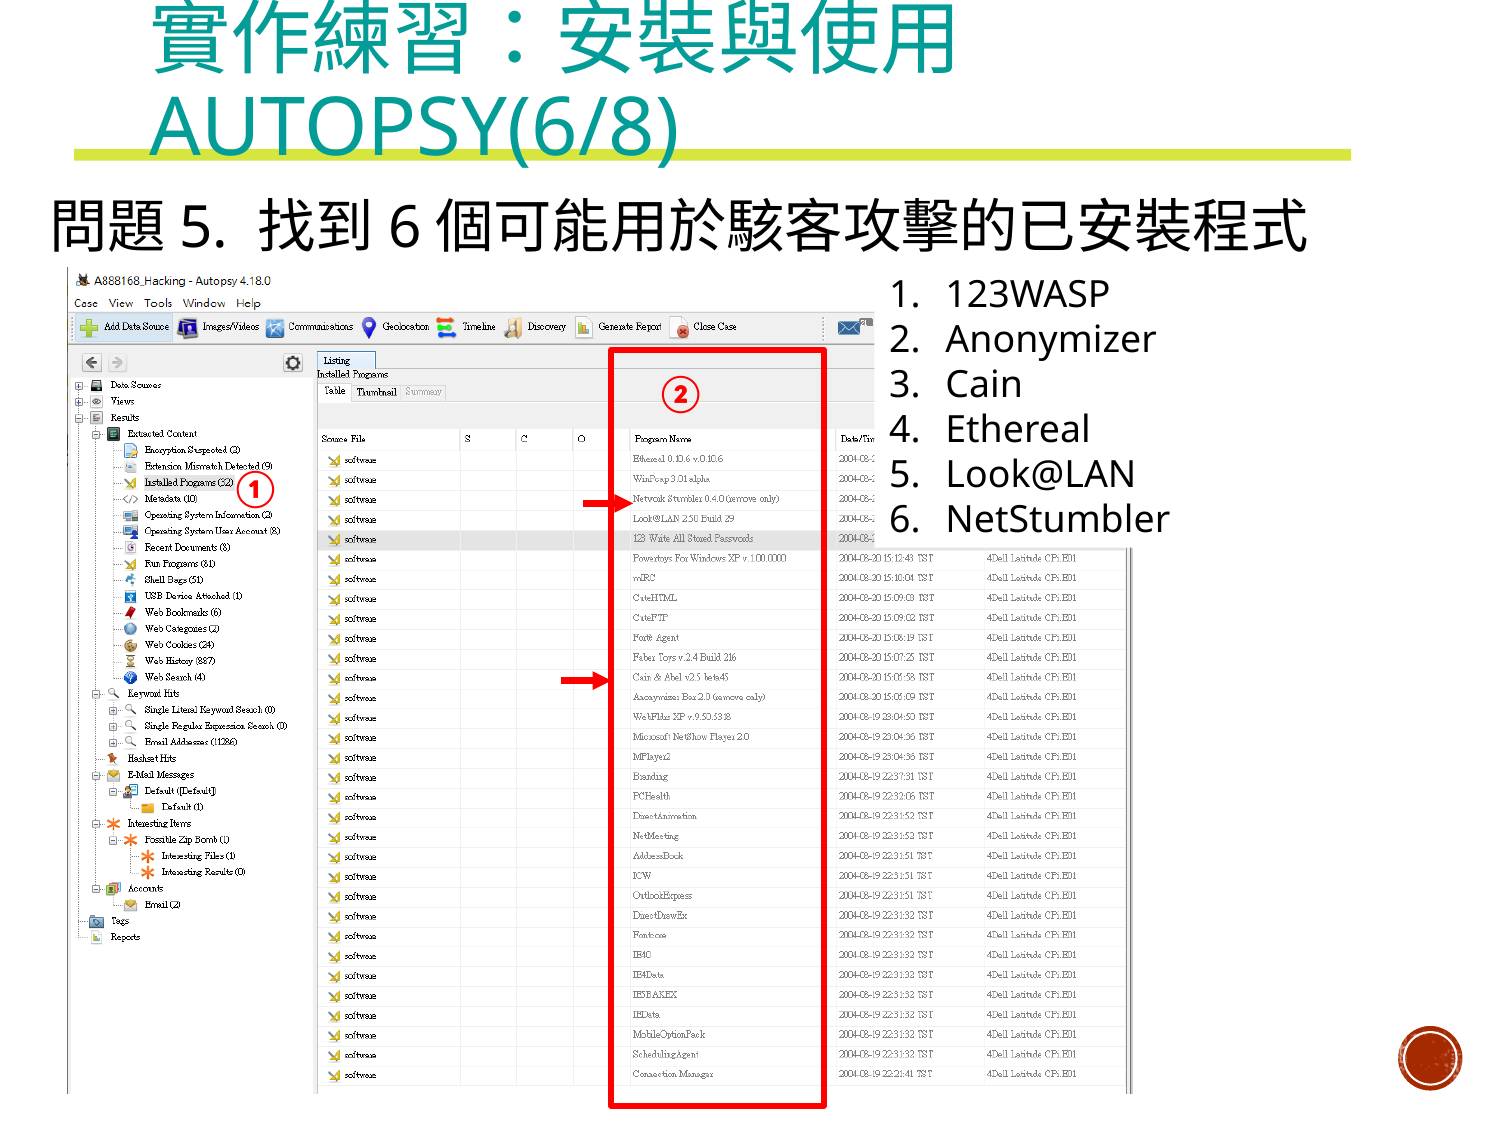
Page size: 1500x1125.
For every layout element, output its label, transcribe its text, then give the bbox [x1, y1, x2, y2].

text_box [611, 1095, 824, 1106]
picture [67, 267, 1133, 1094]
title 實作練習：安裝與使用Autopsy(6/8) [134, 21, 1483, 149]
text_box 問題5. 找到6個可能用於駭客攻擊的已安裝程式 [34, 182, 1324, 267]
text_box 123WASP Anonymizer Cain Ethereal Look@LAN NetStumbler [874, 262, 1242, 548]
